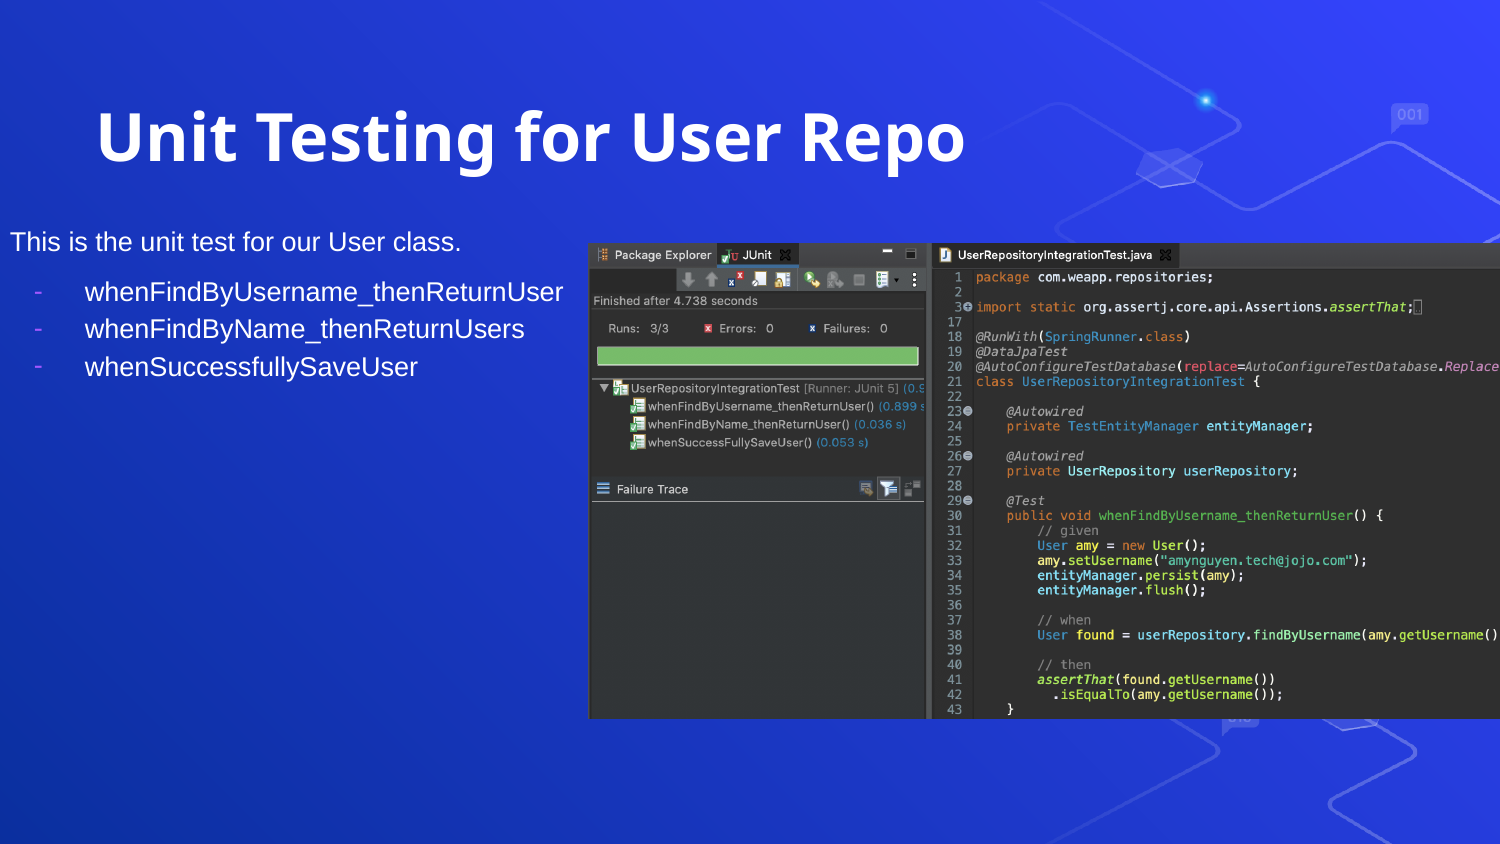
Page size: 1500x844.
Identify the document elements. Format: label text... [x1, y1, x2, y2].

list This is the unit test for our User class. whenFindByUsername_thenReturnUser whenFindByName_thenReturnUsers whenSuccessfullySaveUser [10, 219, 693, 806]
picture [0, 0, 1500, 844]
title Unit Testing for User Repo [95, 33, 1082, 175]
